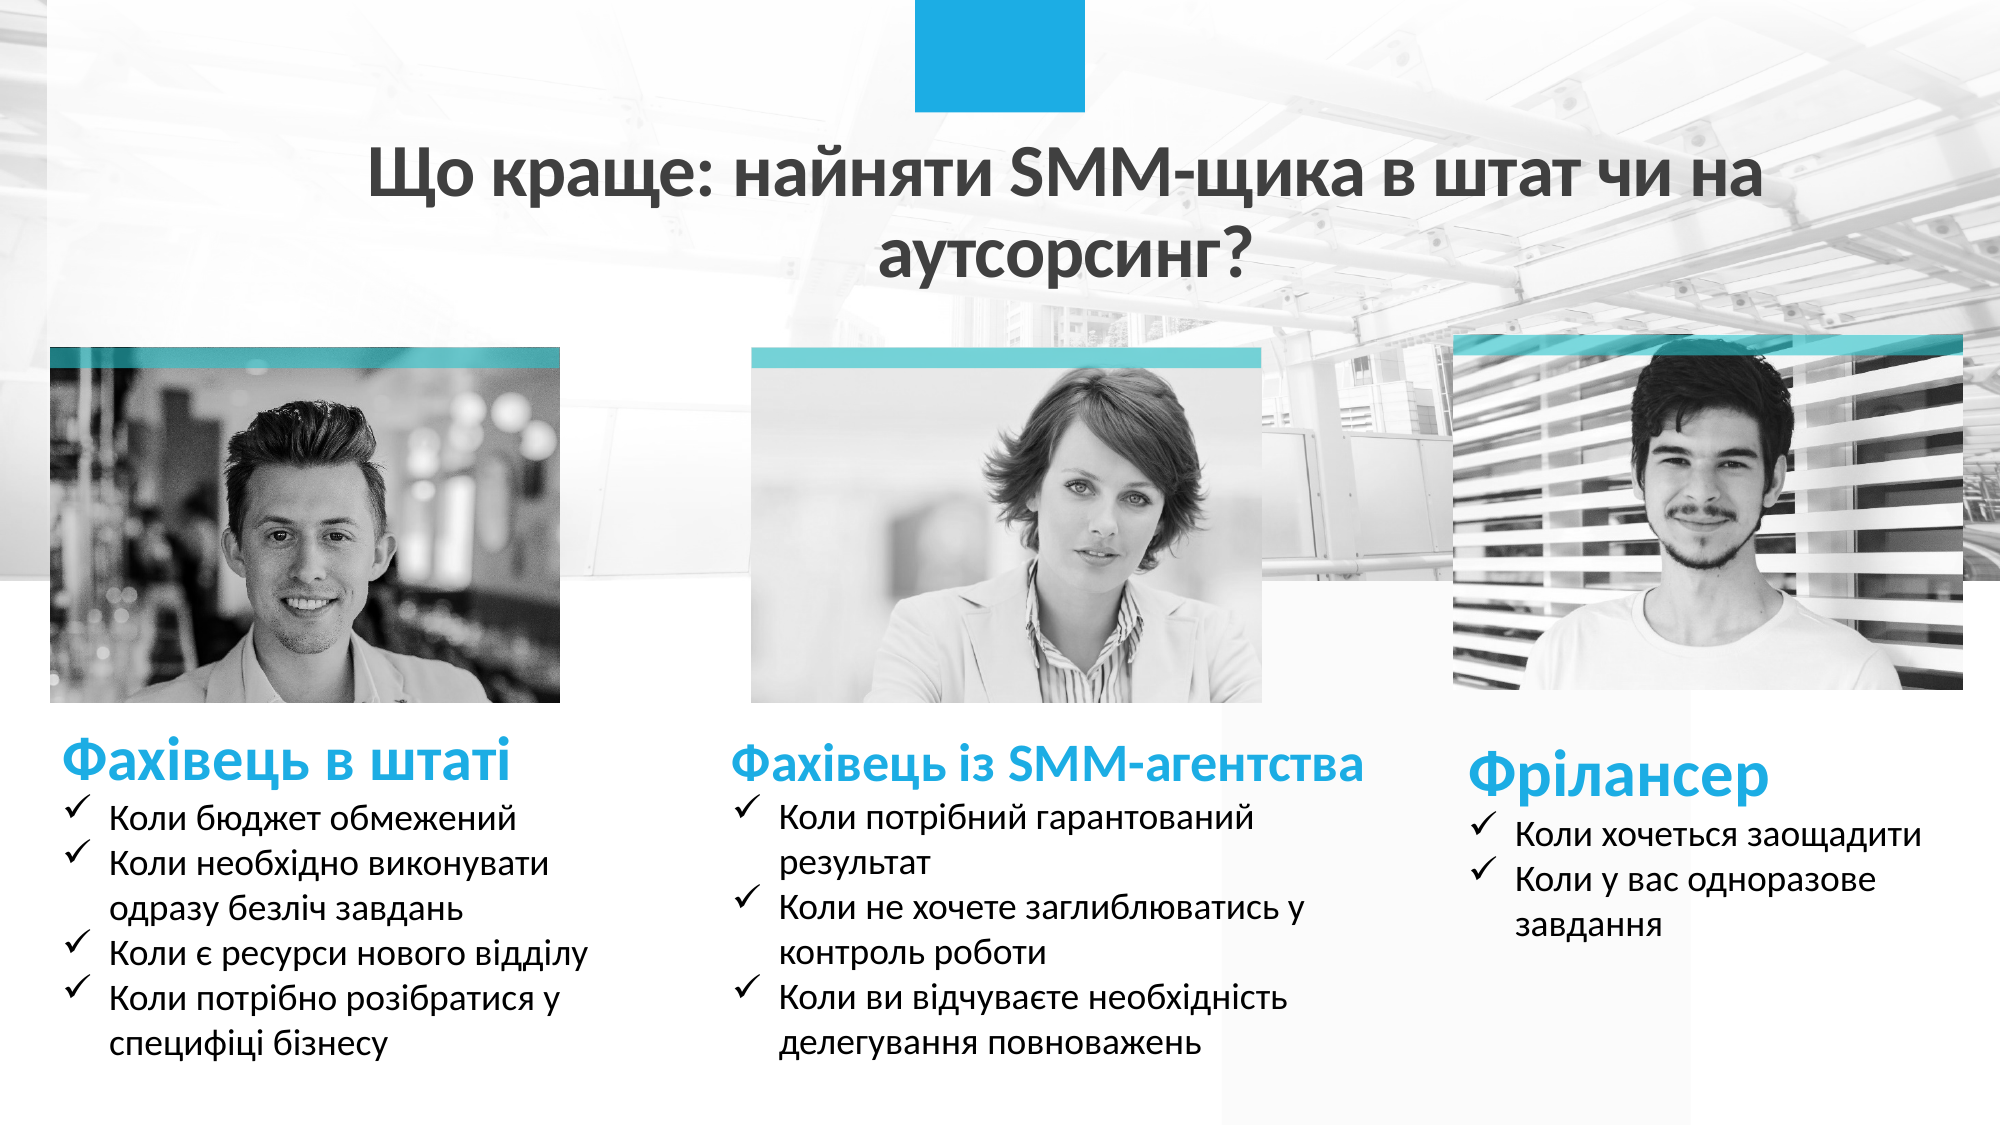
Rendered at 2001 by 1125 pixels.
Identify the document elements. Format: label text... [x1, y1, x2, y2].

text_box Фахівець в штаті Коли бюджет обмежений Коли необхідно виконувати одразу безліч завдань Коли є ресурси нового відділу Коли потрібно розібратися у специфіці бізнесу [47, 710, 663, 1070]
text_box Фахівець із SMM-агентства Коли потрібний гарантований результат Коли не хочете заглиблюватись у контроль роботи Коли ви відчуваєте необхідність делегування повноважень [717, 719, 1388, 1070]
text_box Фрілансер Коли хочеться заощадити Коли у вас одноразове завдання [1453, 722, 1963, 952]
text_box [1452, 334, 1964, 691]
picture [0, 0, 2000, 582]
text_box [49, 347, 560, 703]
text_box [751, 347, 1262, 703]
